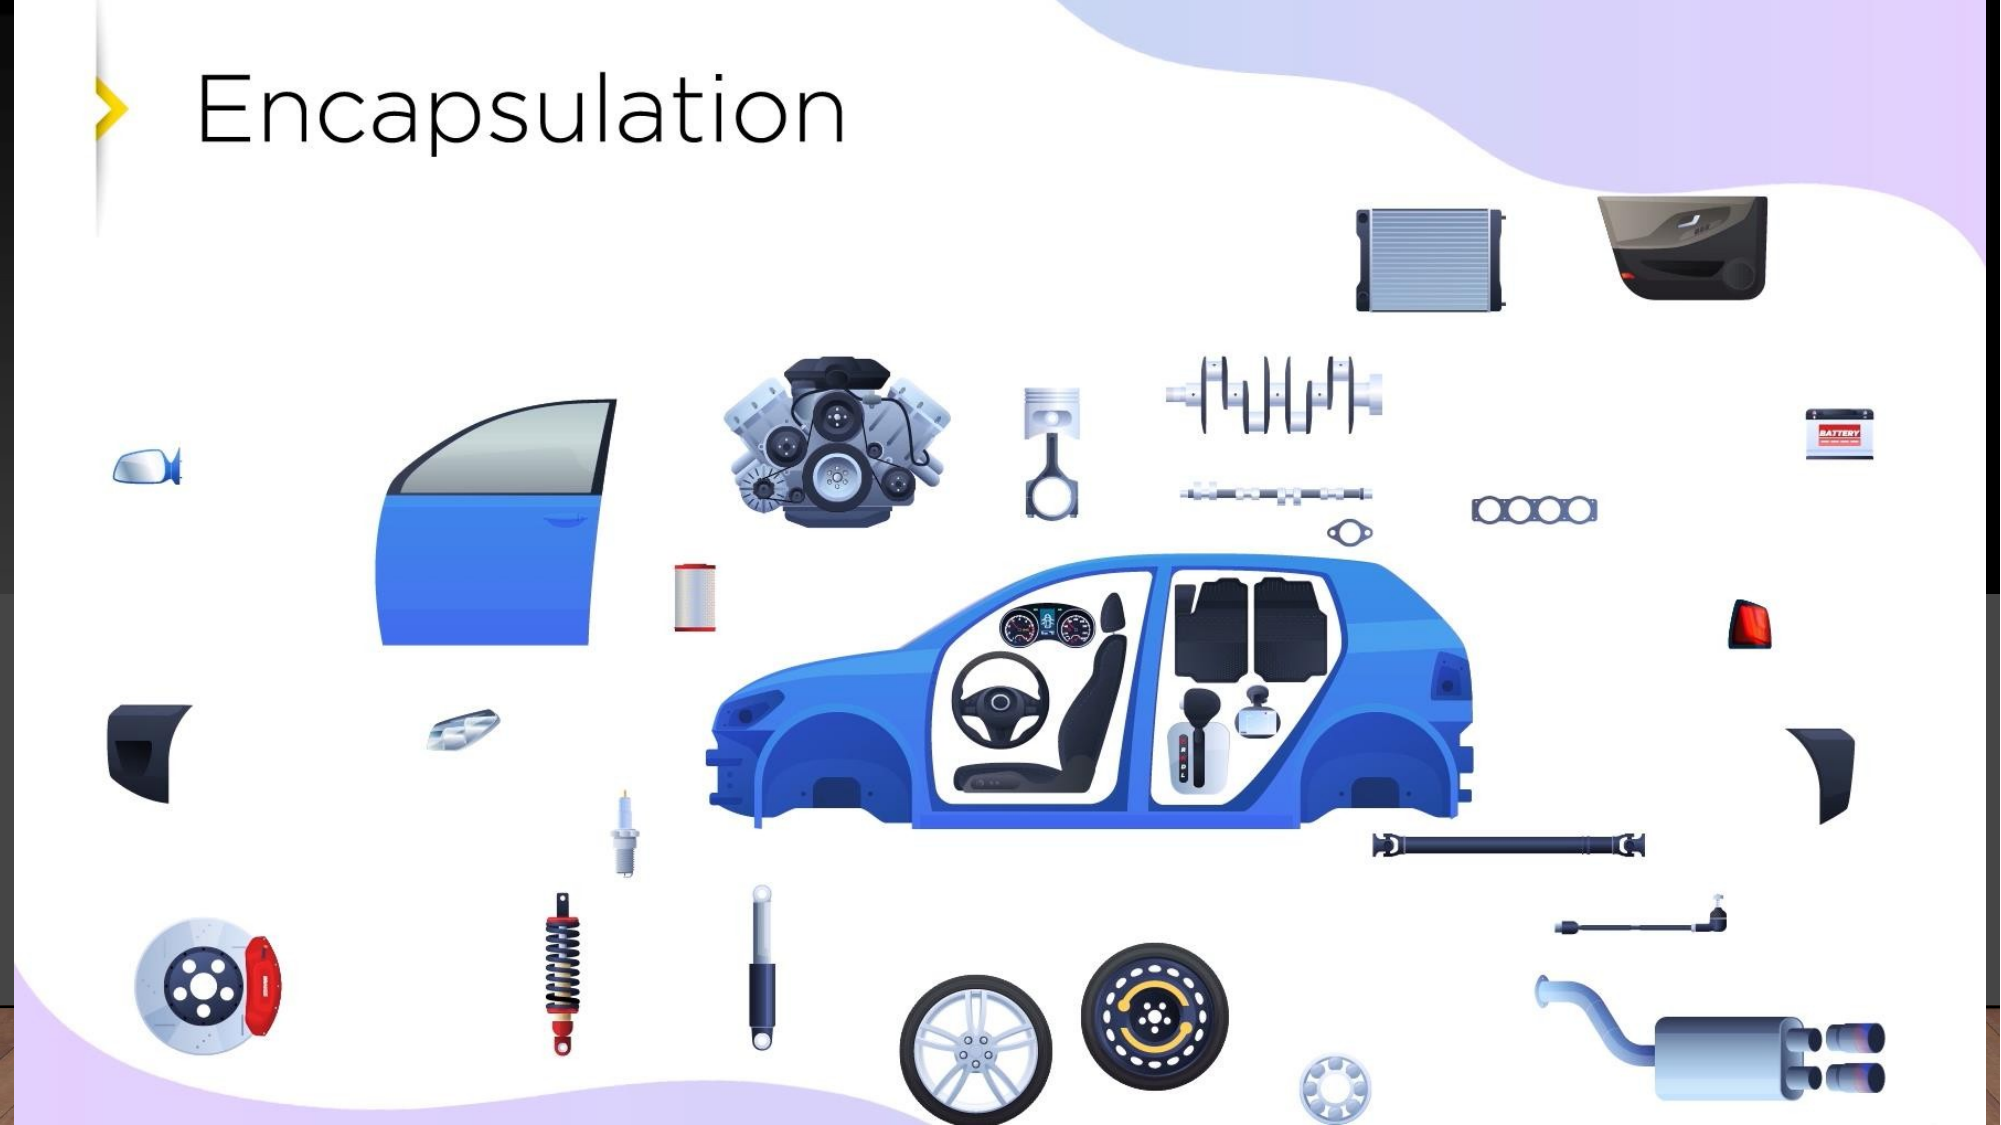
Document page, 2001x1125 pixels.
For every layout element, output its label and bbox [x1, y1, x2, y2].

text_box [0, 0, 2000, 1125]
